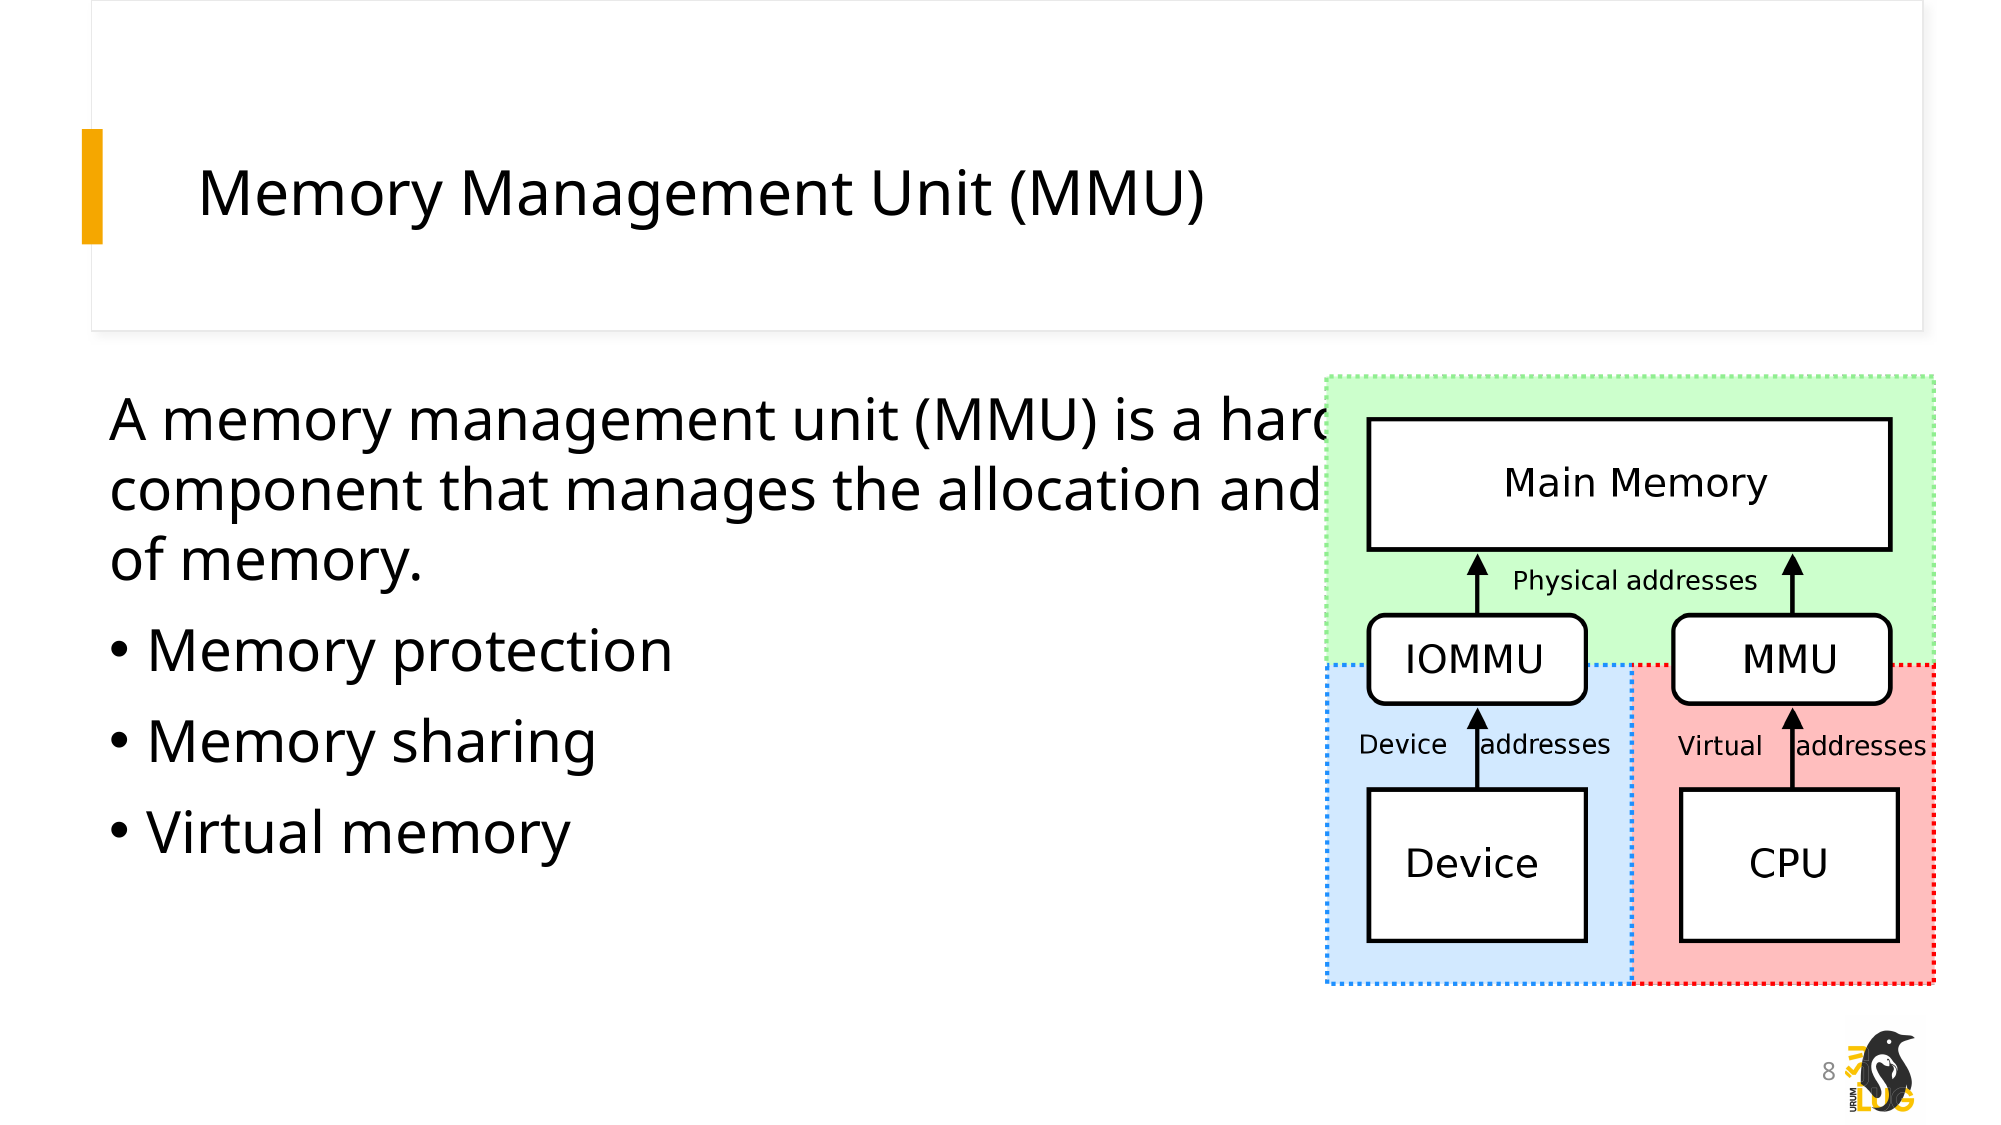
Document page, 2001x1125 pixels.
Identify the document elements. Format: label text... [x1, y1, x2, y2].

picture [1845, 1015, 1926, 1125]
picture [1322, 373, 1936, 987]
text_box A memory management unit (MMU) is a hardware component that manages the allocation and use of memory. Memory protection Memory sharing Virtual memory [94, 375, 1500, 1013]
text_box Memory Management Unit (MMU) [182, 89, 1851, 284]
text_box <number> [1401, 1042, 1845, 1103]
